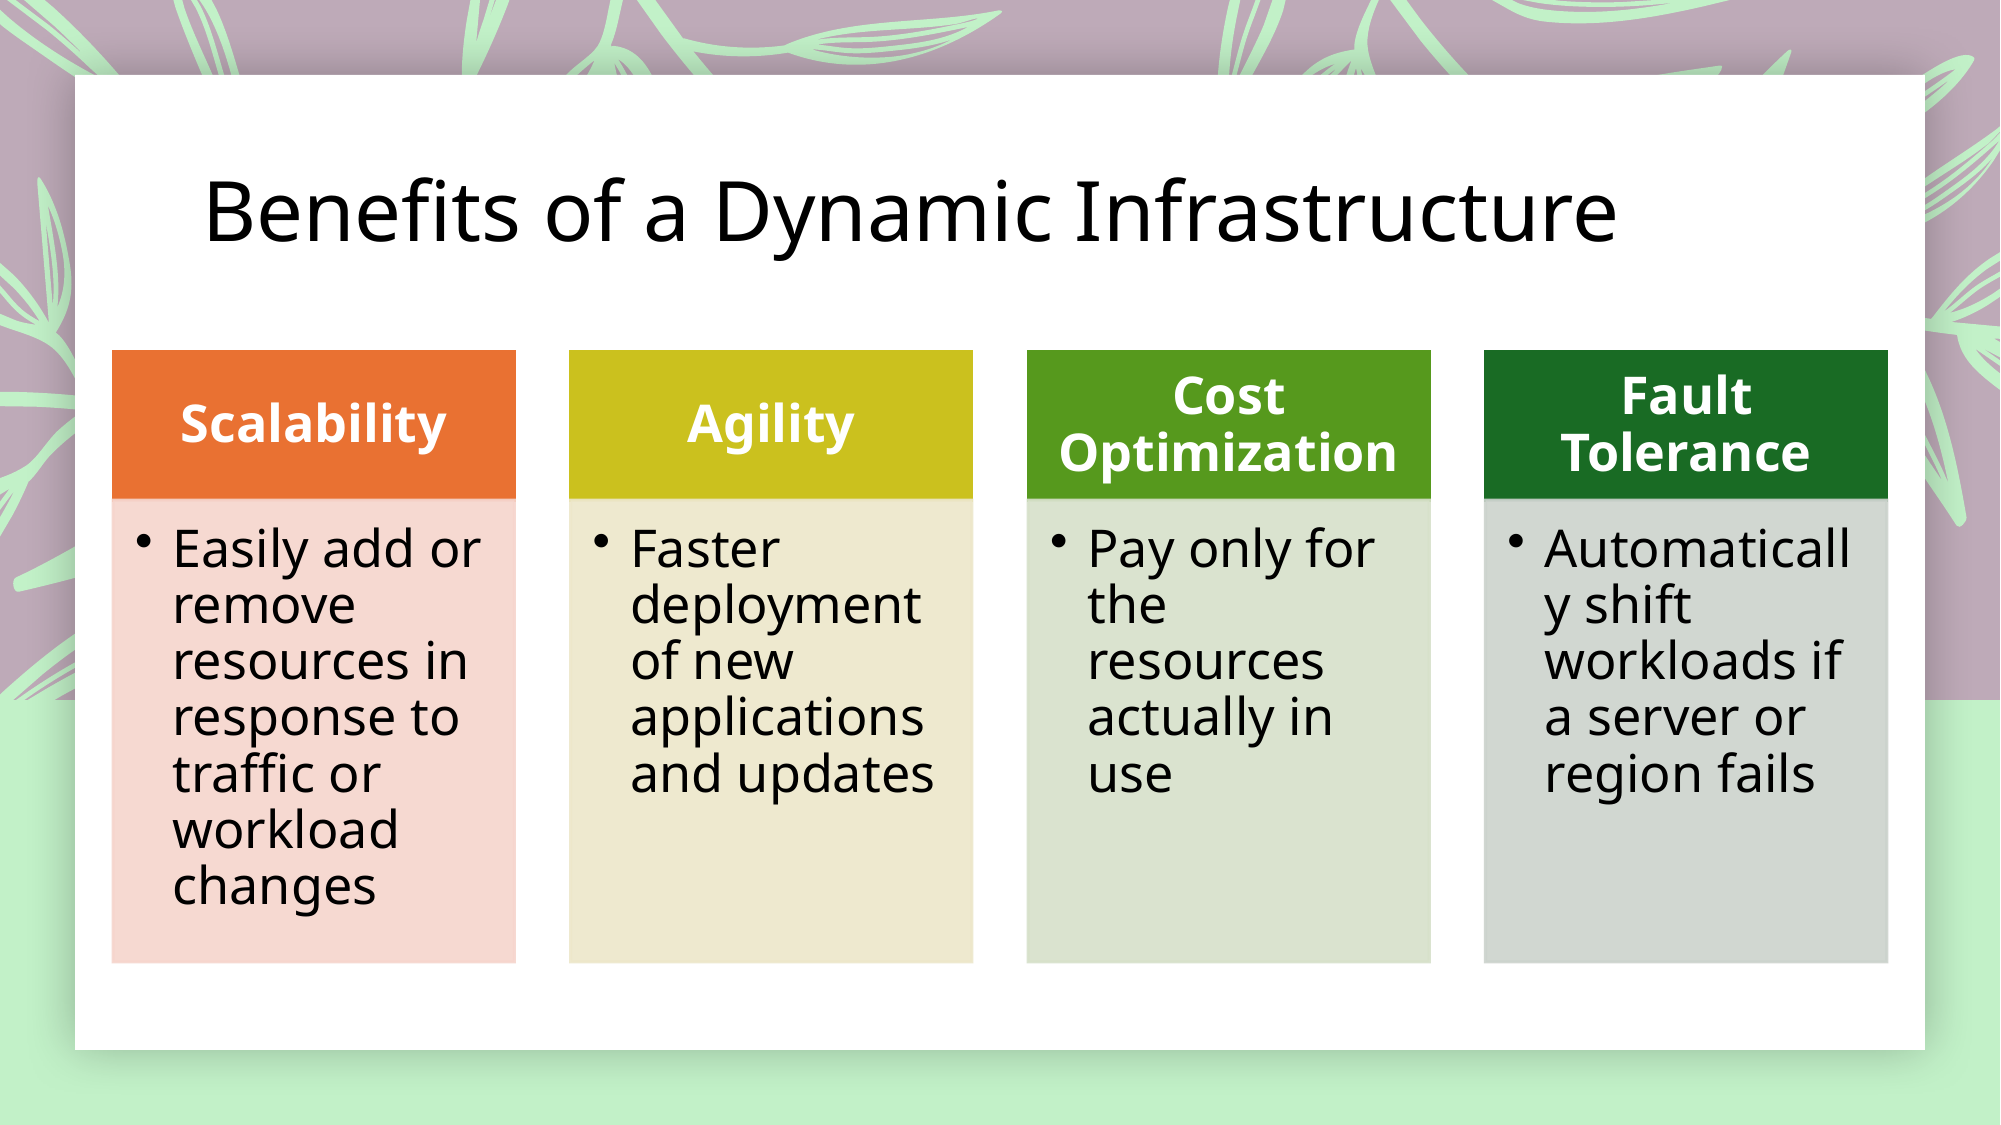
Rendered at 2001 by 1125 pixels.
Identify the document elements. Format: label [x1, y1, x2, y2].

text_box [0, 0, 2000, 701]
list [111, 350, 1888, 964]
text_box [73, 701, 1927, 1051]
text_box [0, 701, 2000, 1125]
